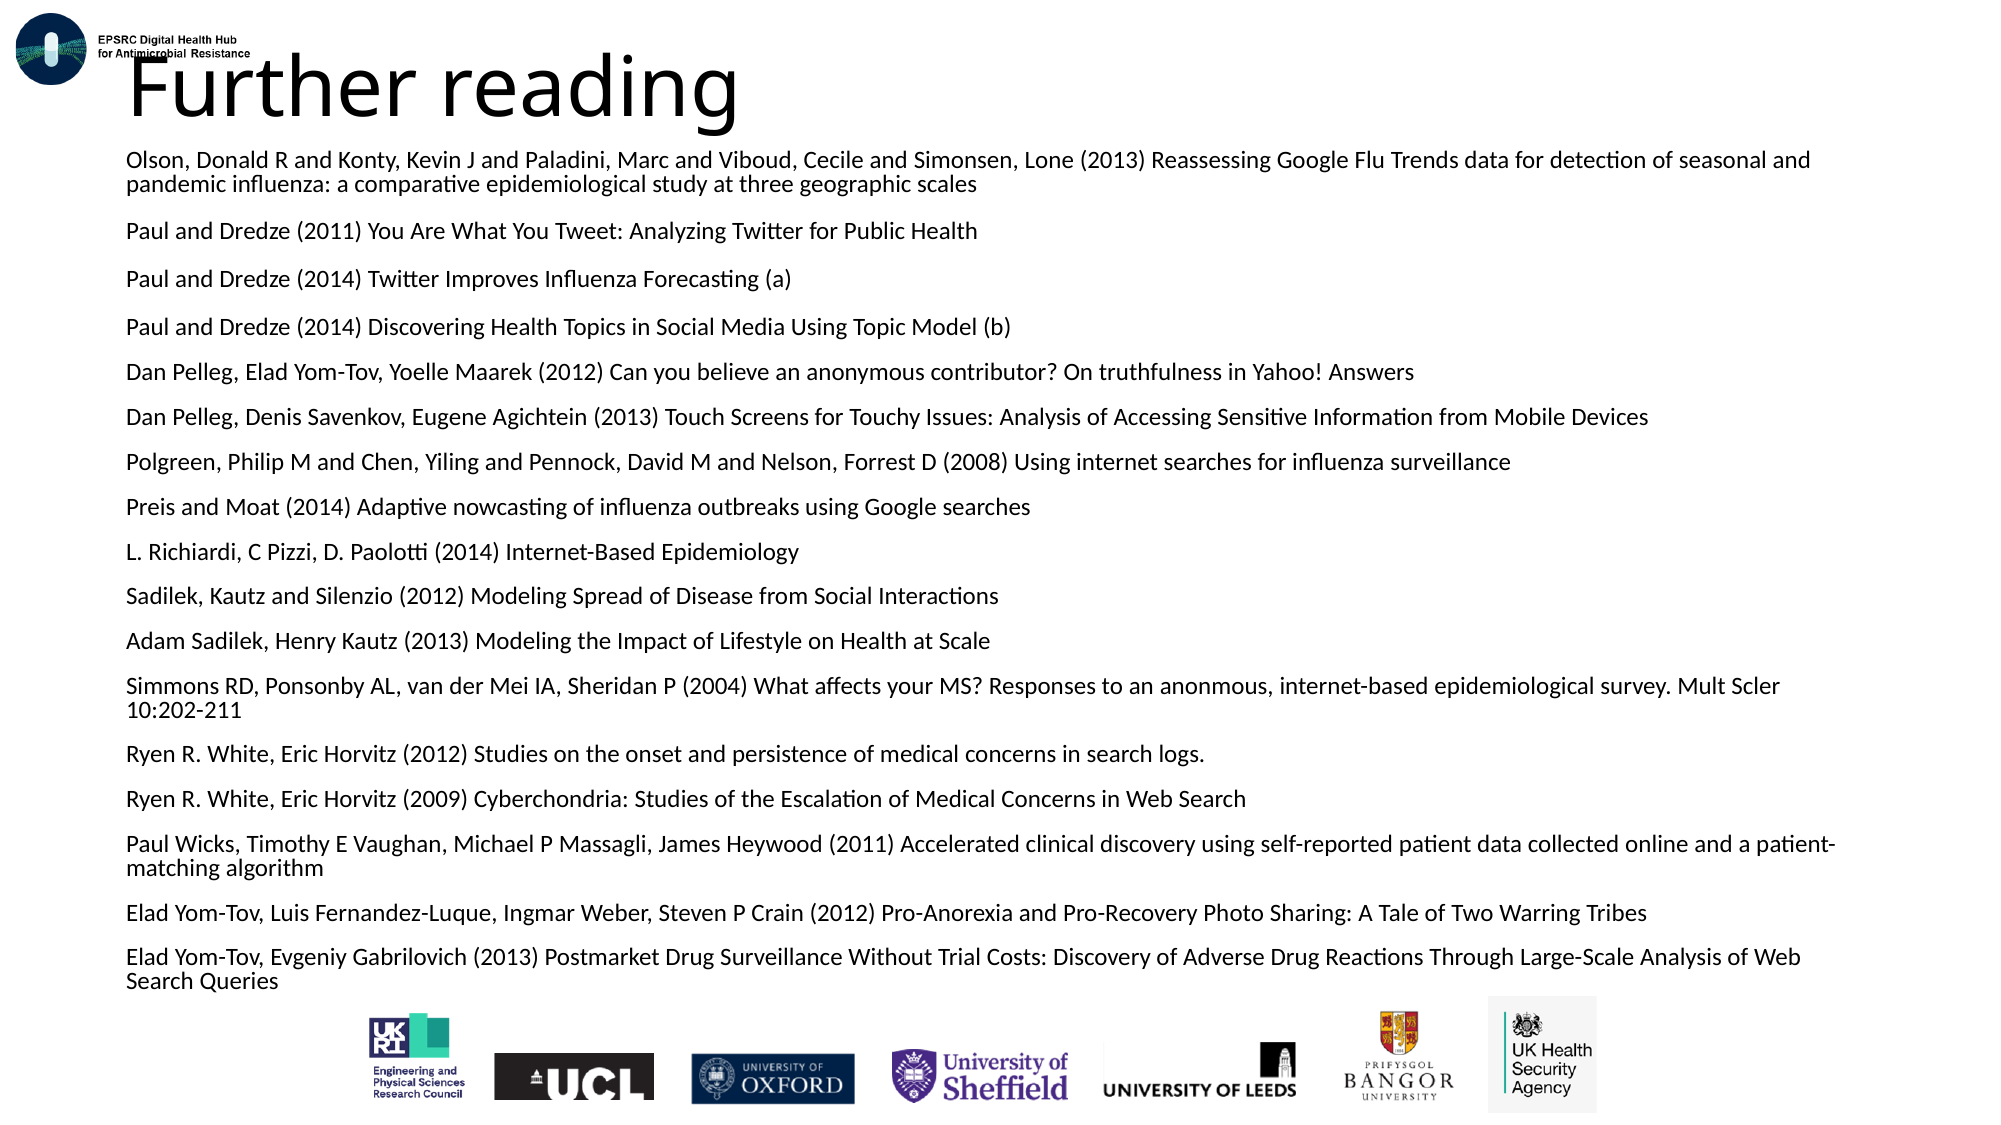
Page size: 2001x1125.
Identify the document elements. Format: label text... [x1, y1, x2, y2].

picture [15, 13, 352, 85]
picture [369, 981, 1597, 1125]
title Further reading [111, 36, 1522, 142]
list Olson, Donald R and Konty, Kevin J and Paladini, Marc and Viboud, Cecile and Simonsen, Lone (2013) Reassessing Google Flu Trends data for detection of seasonal and pandemic influenza: a comparative epidemiological study at three geographic scales Paul and Dredze (2011) You Are What You Tweet: Analyzing Twitter for Public Health Paul and Dredze (2014) Twitter Improves Influenza Forecasting (a) Paul and Dredze (2014) Discovering Health Topics in Social Media Using Topic Model (b) Dan Pelleg, Elad Yom-Tov, Yoelle Maarek (2012) Can you believe an anonymous contributor? On truthfulness in Yahoo! Answers Dan Pelleg, Denis Savenkov, Eugene Agichtein (2013) Touch Screens for Touchy Issues: Analysis of Accessing Sensitive Information from Mobile Devices Polgreen, Philip M and Chen, Yiling and Pennock, David M and Nelson, Forrest D (2008) Using internet searches for influenza surveillance Preis and Moat (2014) Adaptive nowcasting of influenza outbreaks using Google searches L. Richiardi, C Pizzi, D. Paolotti (2014) Internet-Based Epidemiology Sadilek, Kautz and Silenzio (2012) Modeling Spread of Disease from Social Interactions Adam Sadilek, Henry Kautz (2013) Modeling the Impact of Lifestyle on Health at Scale Simmons RD, Ponsonby AL, van der Mei IA, Sheridan P (2004) What affects your MS? Responses to an anonmous, internet-based epidemiological survey. Mult Scler 10:202-211 Ryen R. White, Eric Horvitz (2012) Studies on the onset and persistence of medical concerns in search logs. Ryen R. White, Eric Horvitz (2009) Cyberchondria: Studies of the Escalation of Medical Concerns in Web Search Paul Wicks, Timothy E Vaughan, Michael P Massagli, James Heywood (2011) Accelerated clinical discovery using self-reported patient data collected online and a patient-matching algorithm Elad Yom-Tov, Luis Fernandez-Luque, Ingmar Weber, Steven P Crain (2012) Pro-Anorexia and Pro-Recovery Photo Sharing: A Tale of Two Warring Tribes Elad Yom-Tov, Evgeniy Gabrilovich (2013) Postmarket Drug Surveillance Without Trial Costs: Discovery of Adverse Drug Reactions Through Large-Scale Analysis of Web Search Queries [111, 142, 1860, 928]
